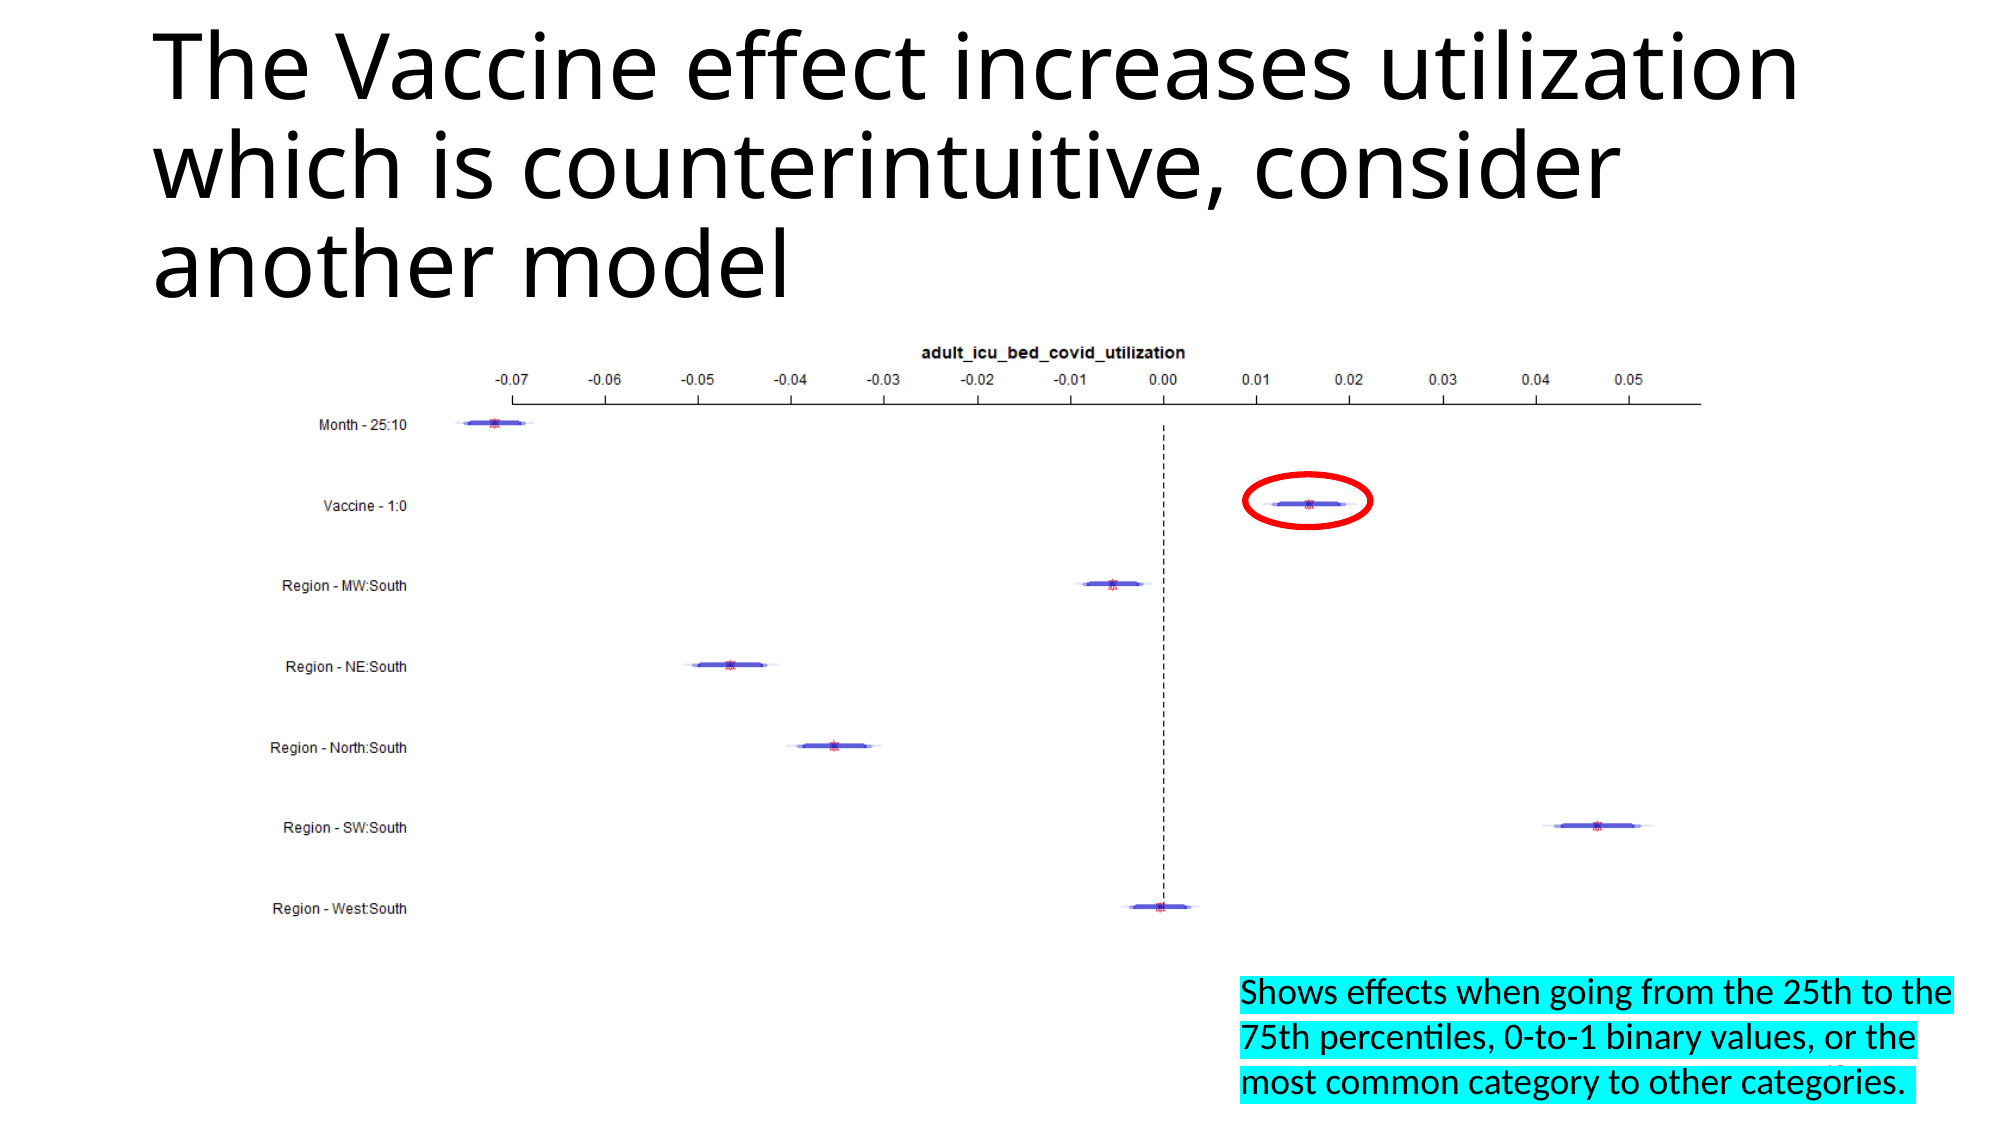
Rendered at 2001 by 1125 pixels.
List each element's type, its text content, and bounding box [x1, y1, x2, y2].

slide_number 168 [1412, 1042, 1863, 1103]
text_box Shows effects when going from the 25th to the 75th percentiles, 0-to-1 binary values, or the most common category to other categories. [1225, 959, 2000, 1110]
title The Vaccine effect increases utilization which is counterintuitive, consider another model [137, 59, 1863, 278]
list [262, 299, 1737, 1014]
